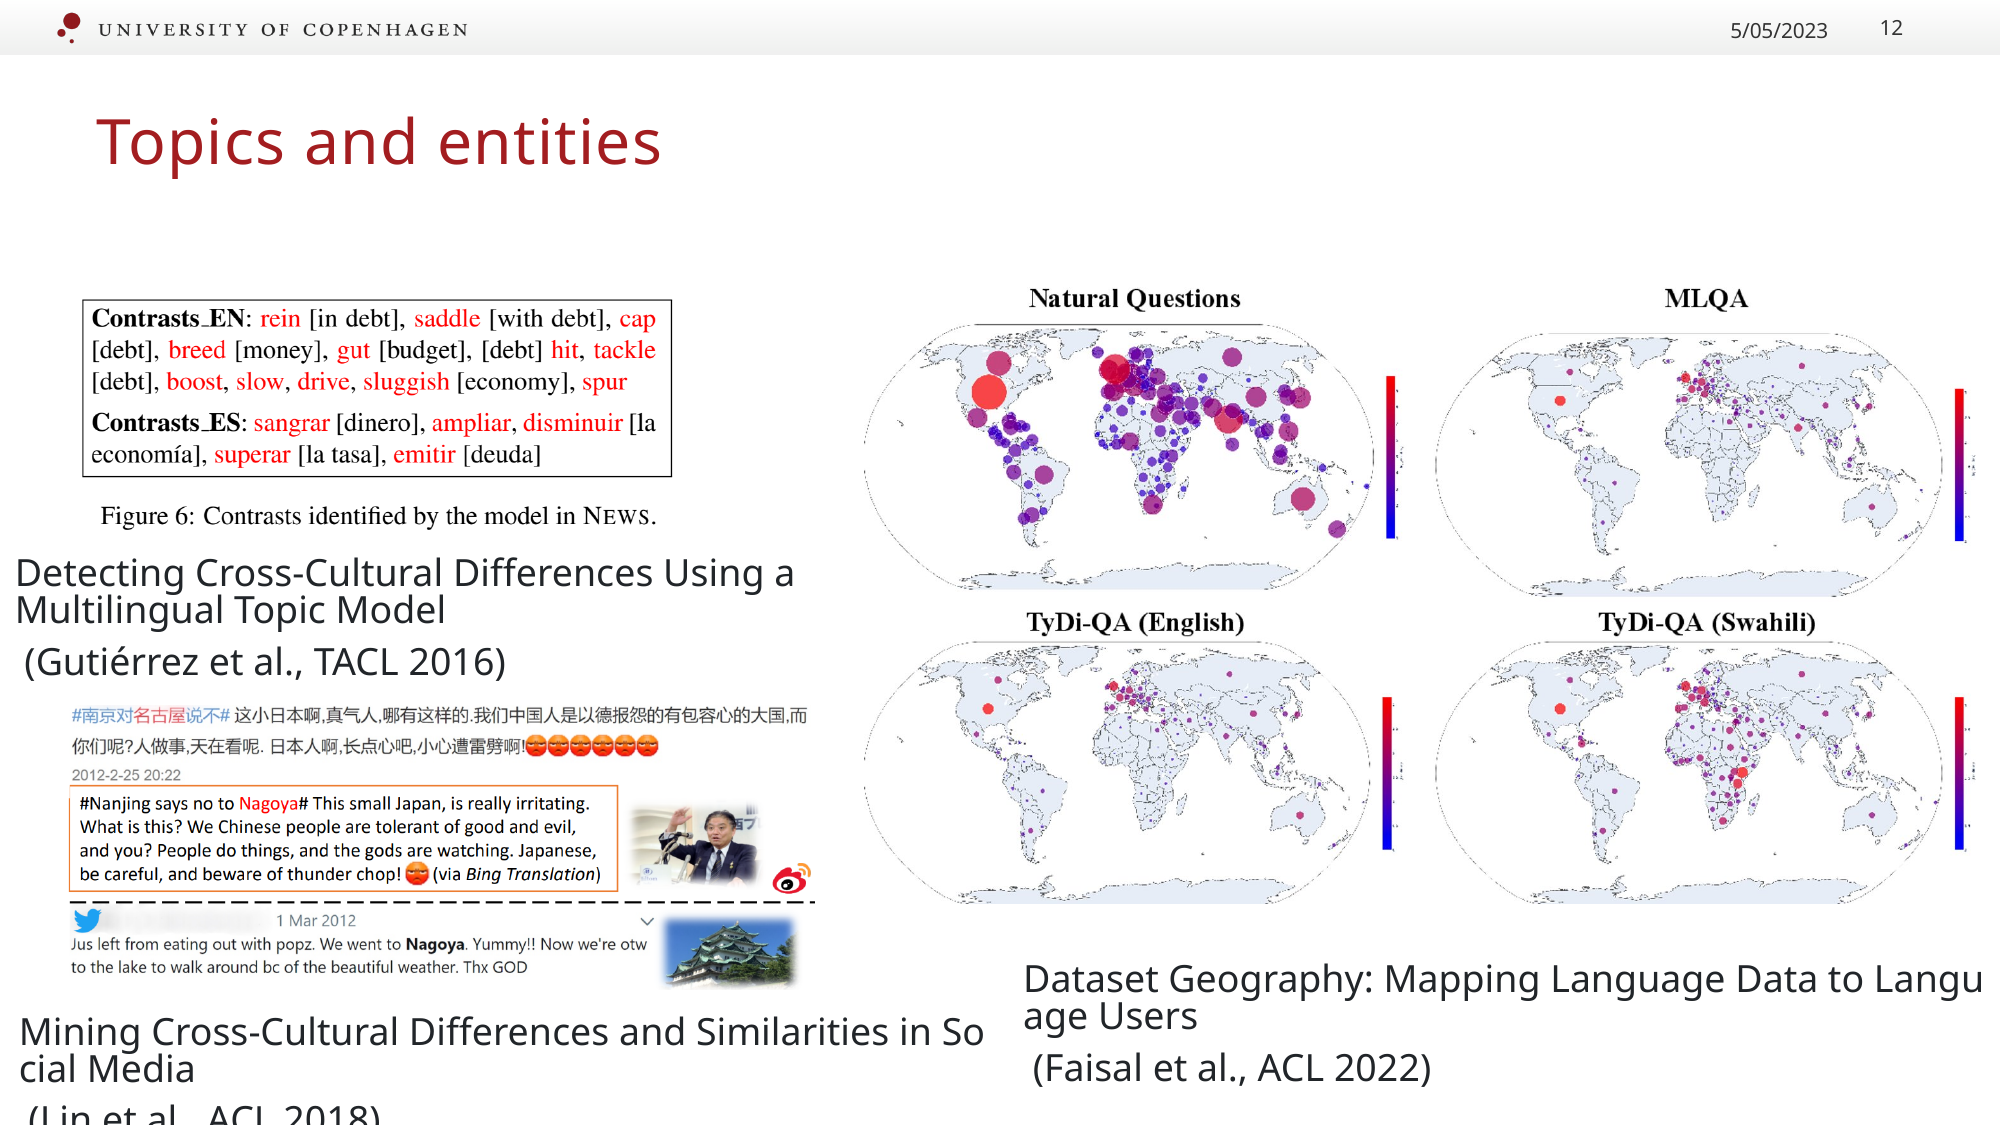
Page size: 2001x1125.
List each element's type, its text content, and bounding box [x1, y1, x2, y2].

picture [63, 703, 825, 1001]
title Topics and entities [96, 101, 1904, 244]
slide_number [1694, 14, 1829, 43]
picture [92, 15, 475, 42]
text_box Detecting Cross-Cultural Differences Using a Multilingual Topic Model (Gutiérrez et al., TACL 2016) [0, 541, 845, 653]
picture [864, 287, 1976, 904]
picture [77, 296, 676, 531]
text_box Dataset Geography: Mapping Language Data to Language Users (Faisal et al., ACL 2022) [1008, 947, 2000, 1059]
text_box Mining Cross-Cultural Differences and Similarities in Social Media (Lin et al., ACL 2018) [4, 1000, 1009, 1112]
slide_number 12 [1840, 14, 1904, 43]
